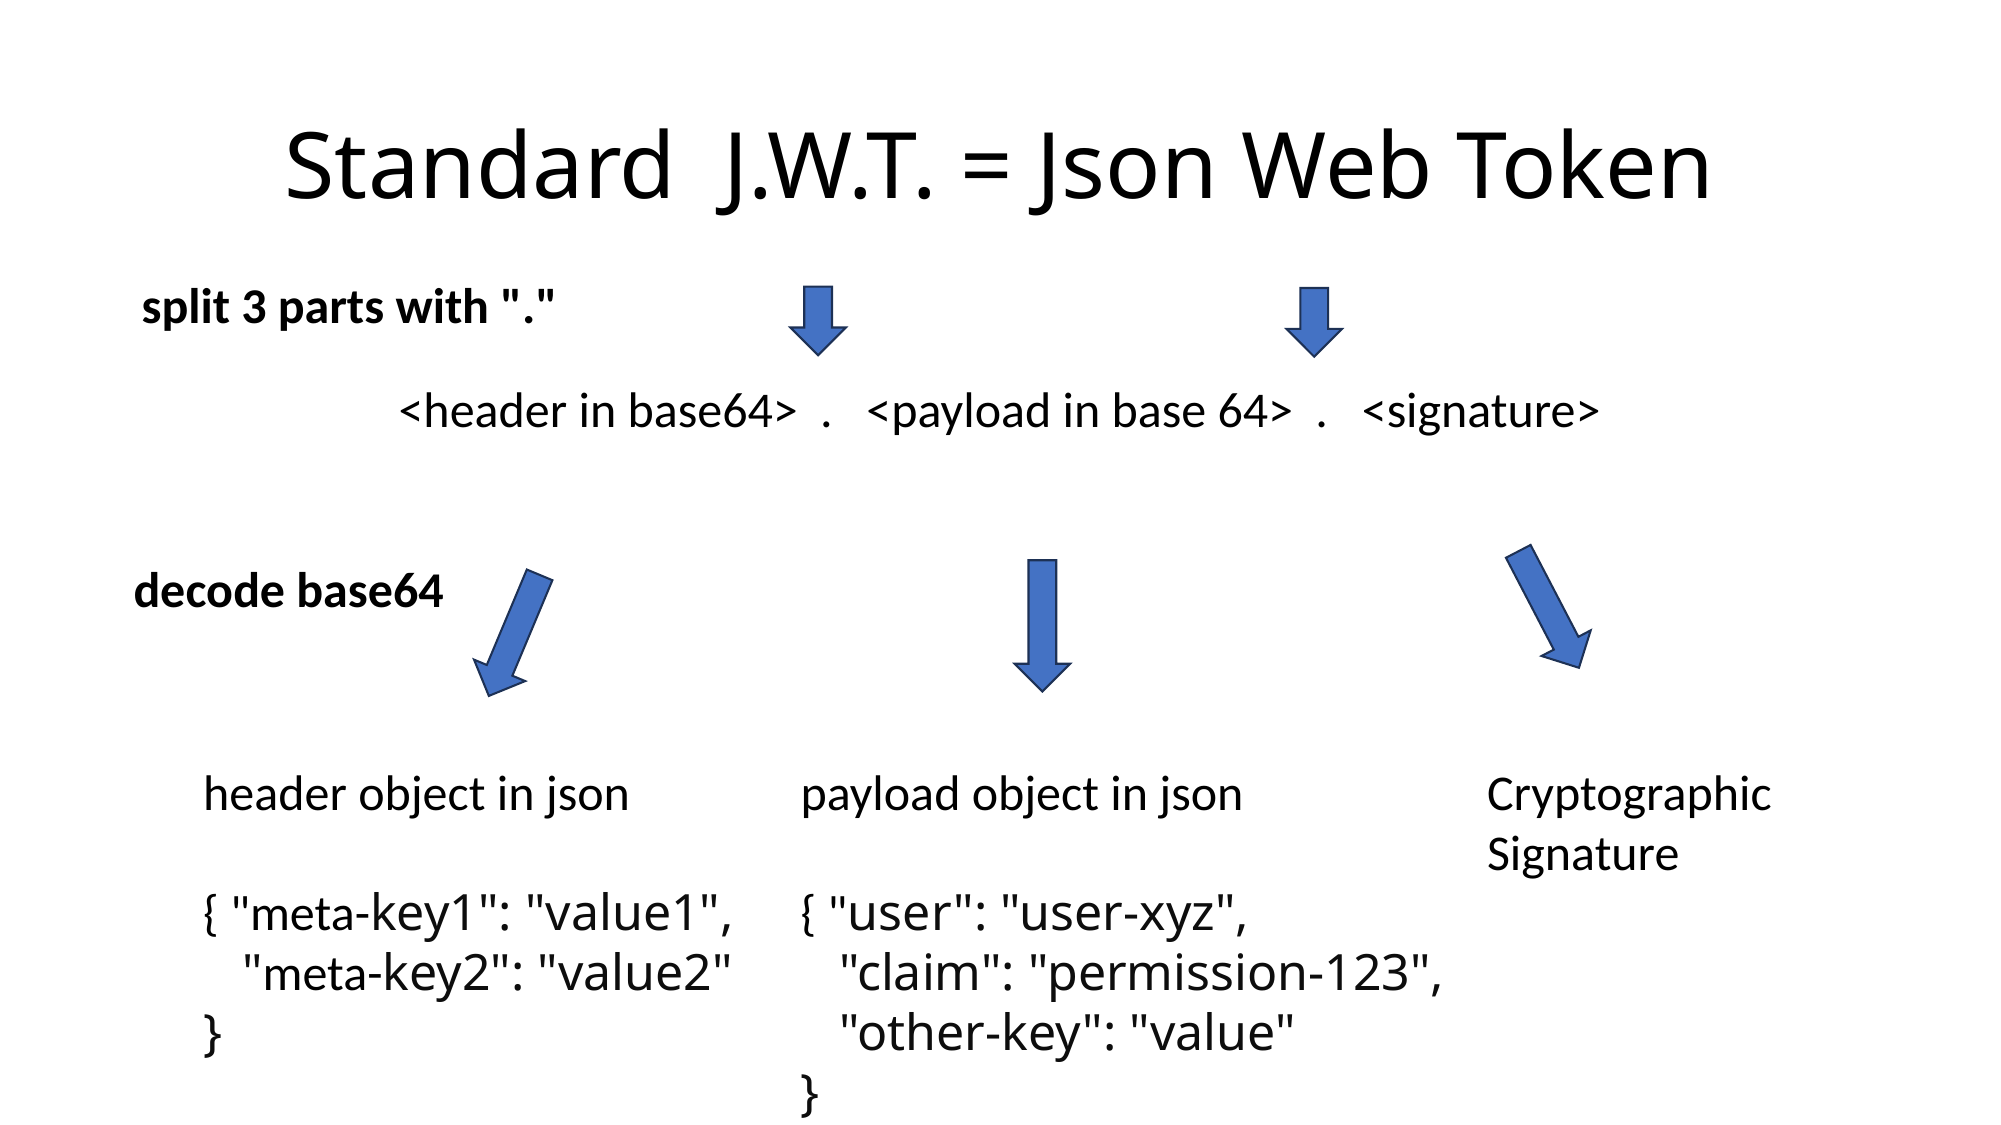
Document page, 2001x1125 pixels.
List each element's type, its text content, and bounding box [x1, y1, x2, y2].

text_box [787, 285, 849, 357]
text_box [1504, 543, 1593, 670]
text_box [1012, 559, 1073, 693]
text_box [1284, 286, 1345, 359]
title Standard J.W.T. = Json Web Token [137, 59, 1863, 278]
text_box [472, 568, 554, 698]
text_box Cryptographic Signature [1472, 753, 1799, 889]
text_box payload object in json { "user": "user-xyz", "claim": "permission-123", "other-key": "value" } [785, 753, 1460, 1125]
text_box split 3 parts with "." [126, 265, 573, 341]
text_box <header in base64> . <payload in base 64> . <signature> [383, 370, 1617, 445]
text_box decode base64 [118, 550, 459, 625]
text_box header object in json { "meta-key1": "value1", "meta-key2": "value2" } [188, 753, 749, 1069]
